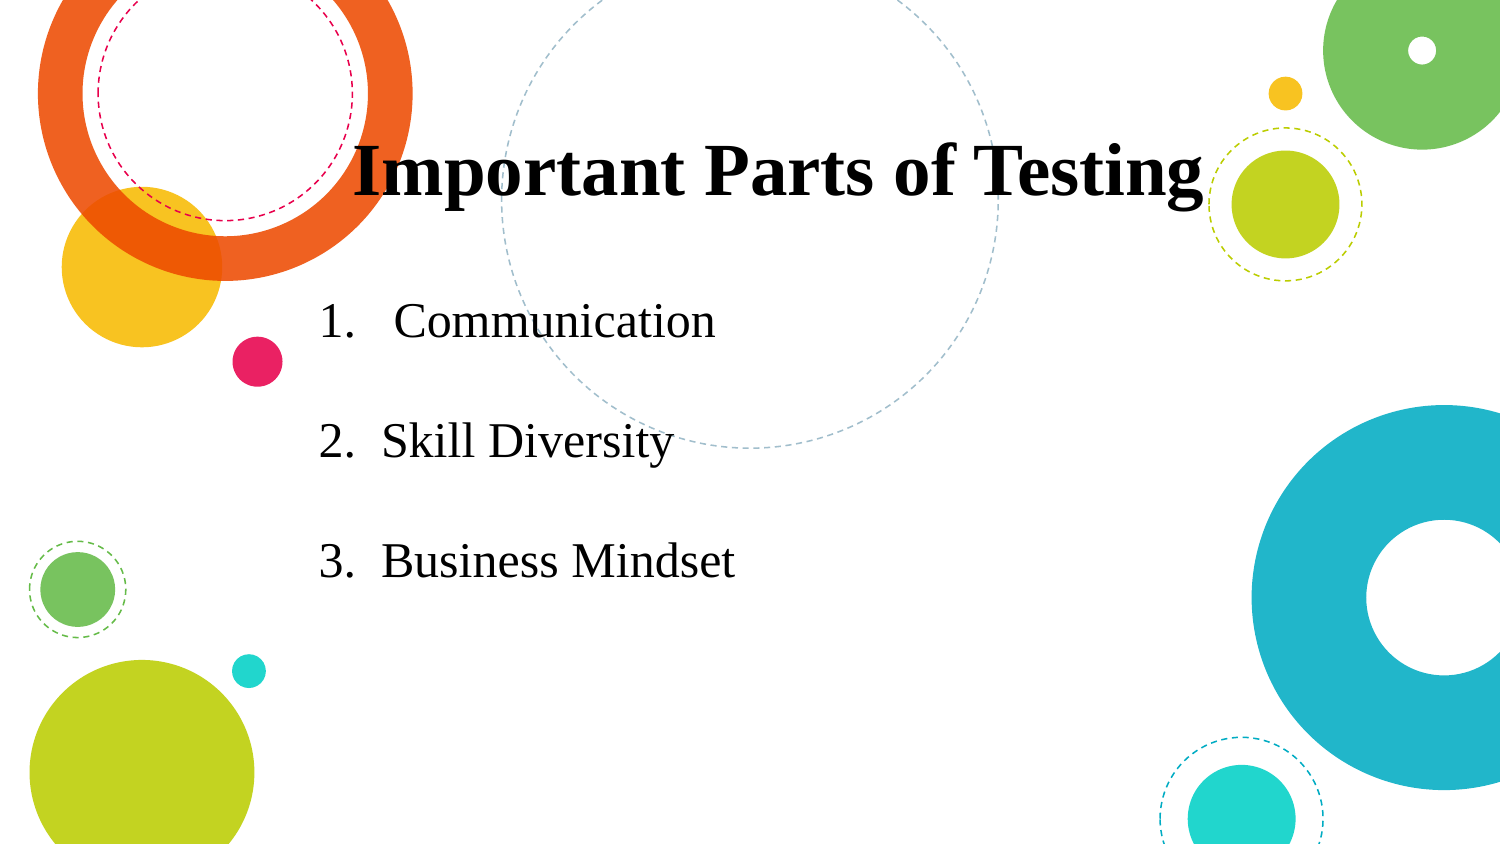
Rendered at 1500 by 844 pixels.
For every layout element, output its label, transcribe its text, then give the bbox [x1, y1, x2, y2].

title Important Parts of Testing [319, 34, 1238, 225]
subtitle Communication Skill Diversity Business Mindset [290, 272, 1209, 695]
